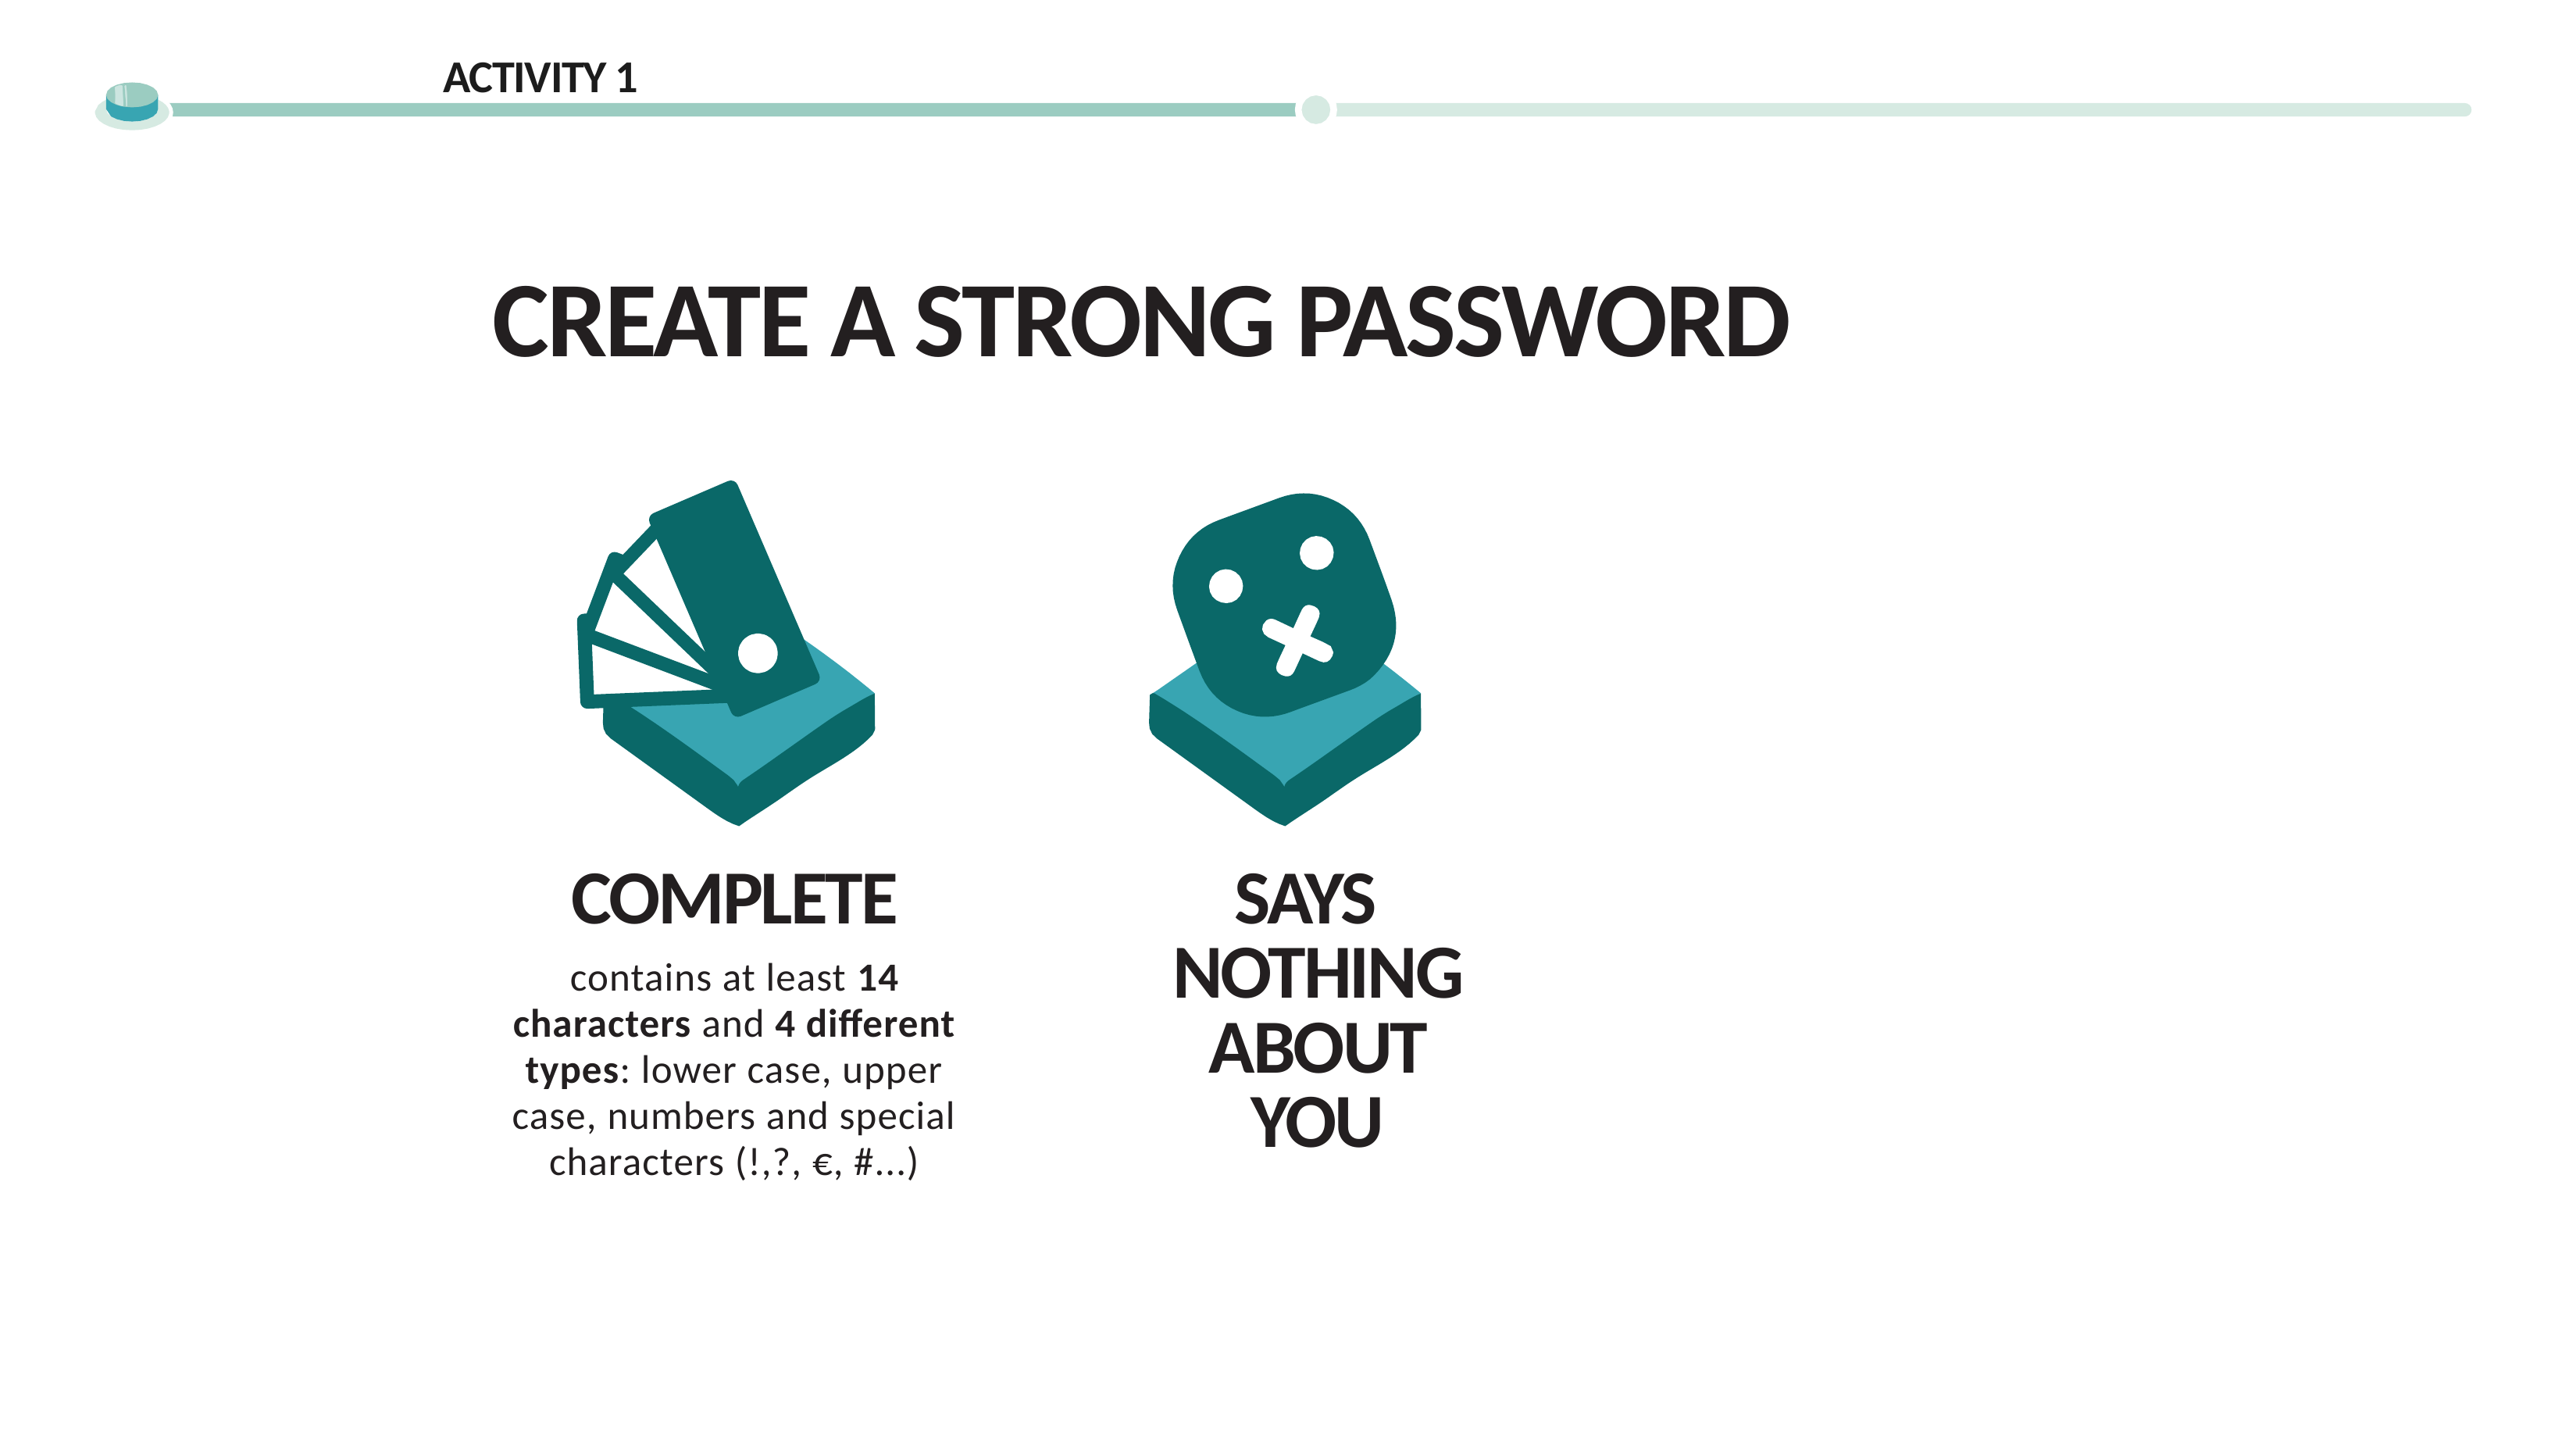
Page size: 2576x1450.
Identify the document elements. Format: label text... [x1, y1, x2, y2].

text_box ACTIVITY 1 [441, 45, 654, 77]
text_box COMPLETE contains at least 14 characters and 4 different types: lower case, upper case, numbers and special characters (!,?, €, #...) [493, 820, 976, 1184]
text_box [576, 480, 876, 827]
text_box CREATE A STRONG PASSWORD [491, 247, 2085, 378]
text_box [1148, 493, 1422, 827]
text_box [91, 78, 2472, 135]
text_box SAYS NOTHING ABOUT YOU [1115, 845, 1493, 1163]
